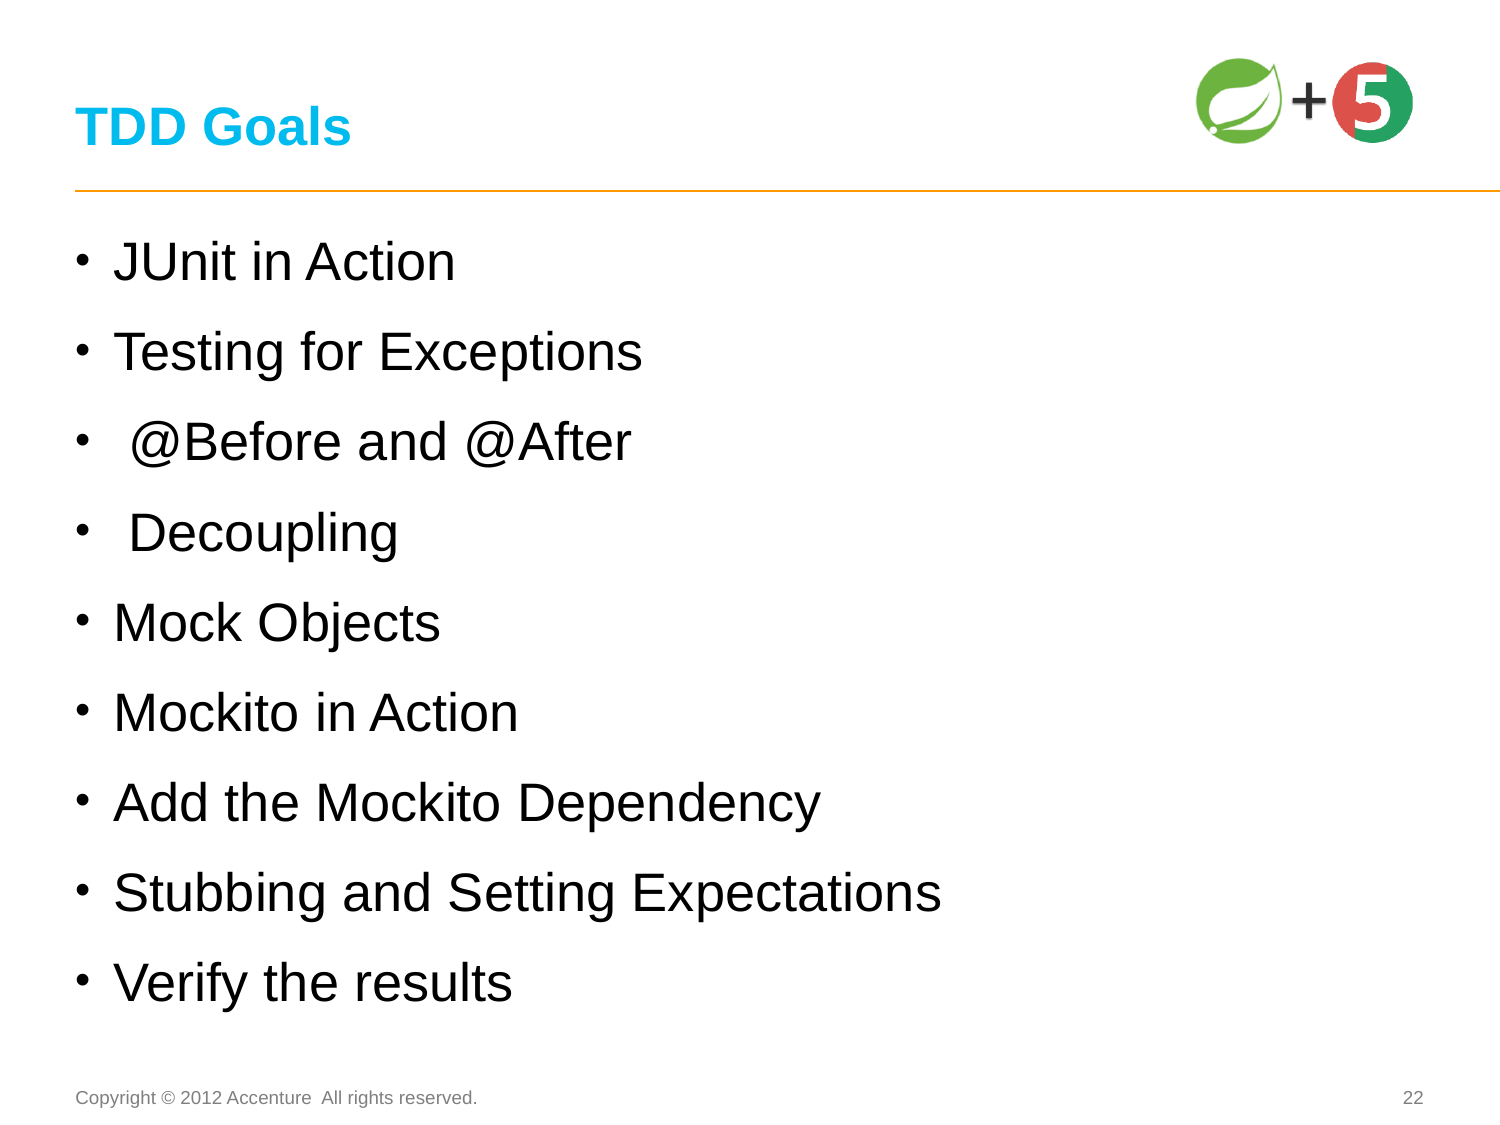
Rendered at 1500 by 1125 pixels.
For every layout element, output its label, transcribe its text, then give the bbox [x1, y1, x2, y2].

list JUnit in Action Testing for Exceptions @Before and @After Decoupling Mock Objects Mockito in Action Add the Mockito Dependency Stubbing and Setting Expectations Verify the results [75, 226, 1425, 1018]
title TDD Goals [75, 27, 1422, 157]
